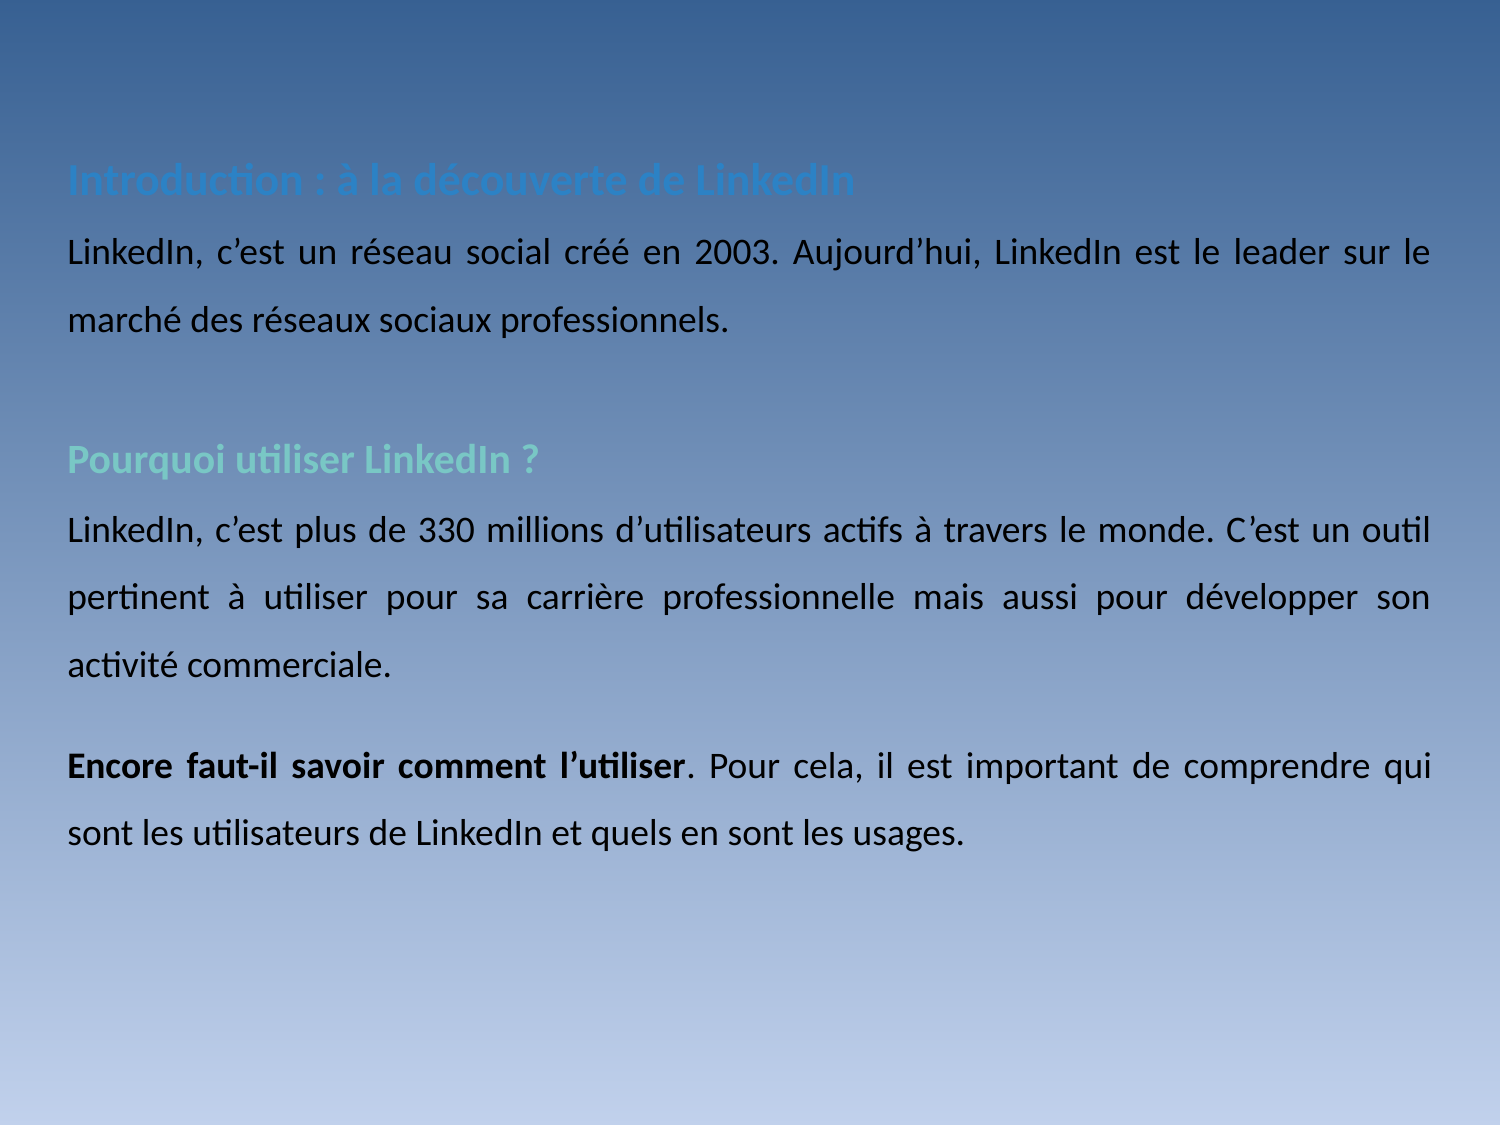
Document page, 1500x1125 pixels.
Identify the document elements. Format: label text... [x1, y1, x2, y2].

text_box Introduction : à la découverte de LinkedIn LinkedIn, c’est un réseau social créé en 2003. Aujourd’hui, LinkedIn est le leader sur le marché des réseaux sociaux professionnels. Pourquoi utiliser LinkedIn ? LinkedIn, c’est plus de 330 millions d’utilisateurs actifs à travers le monde. C’est un outil pertinent à utiliser pour sa carrière professionnelle mais aussi pour développer son activité commerciale. Encore faut-il savoir comment l’utiliser. Pour cela, il est important de comprendre qui sont les utilisateurs de LinkedIn et quels en sont les usages. [52, 114, 1448, 861]
